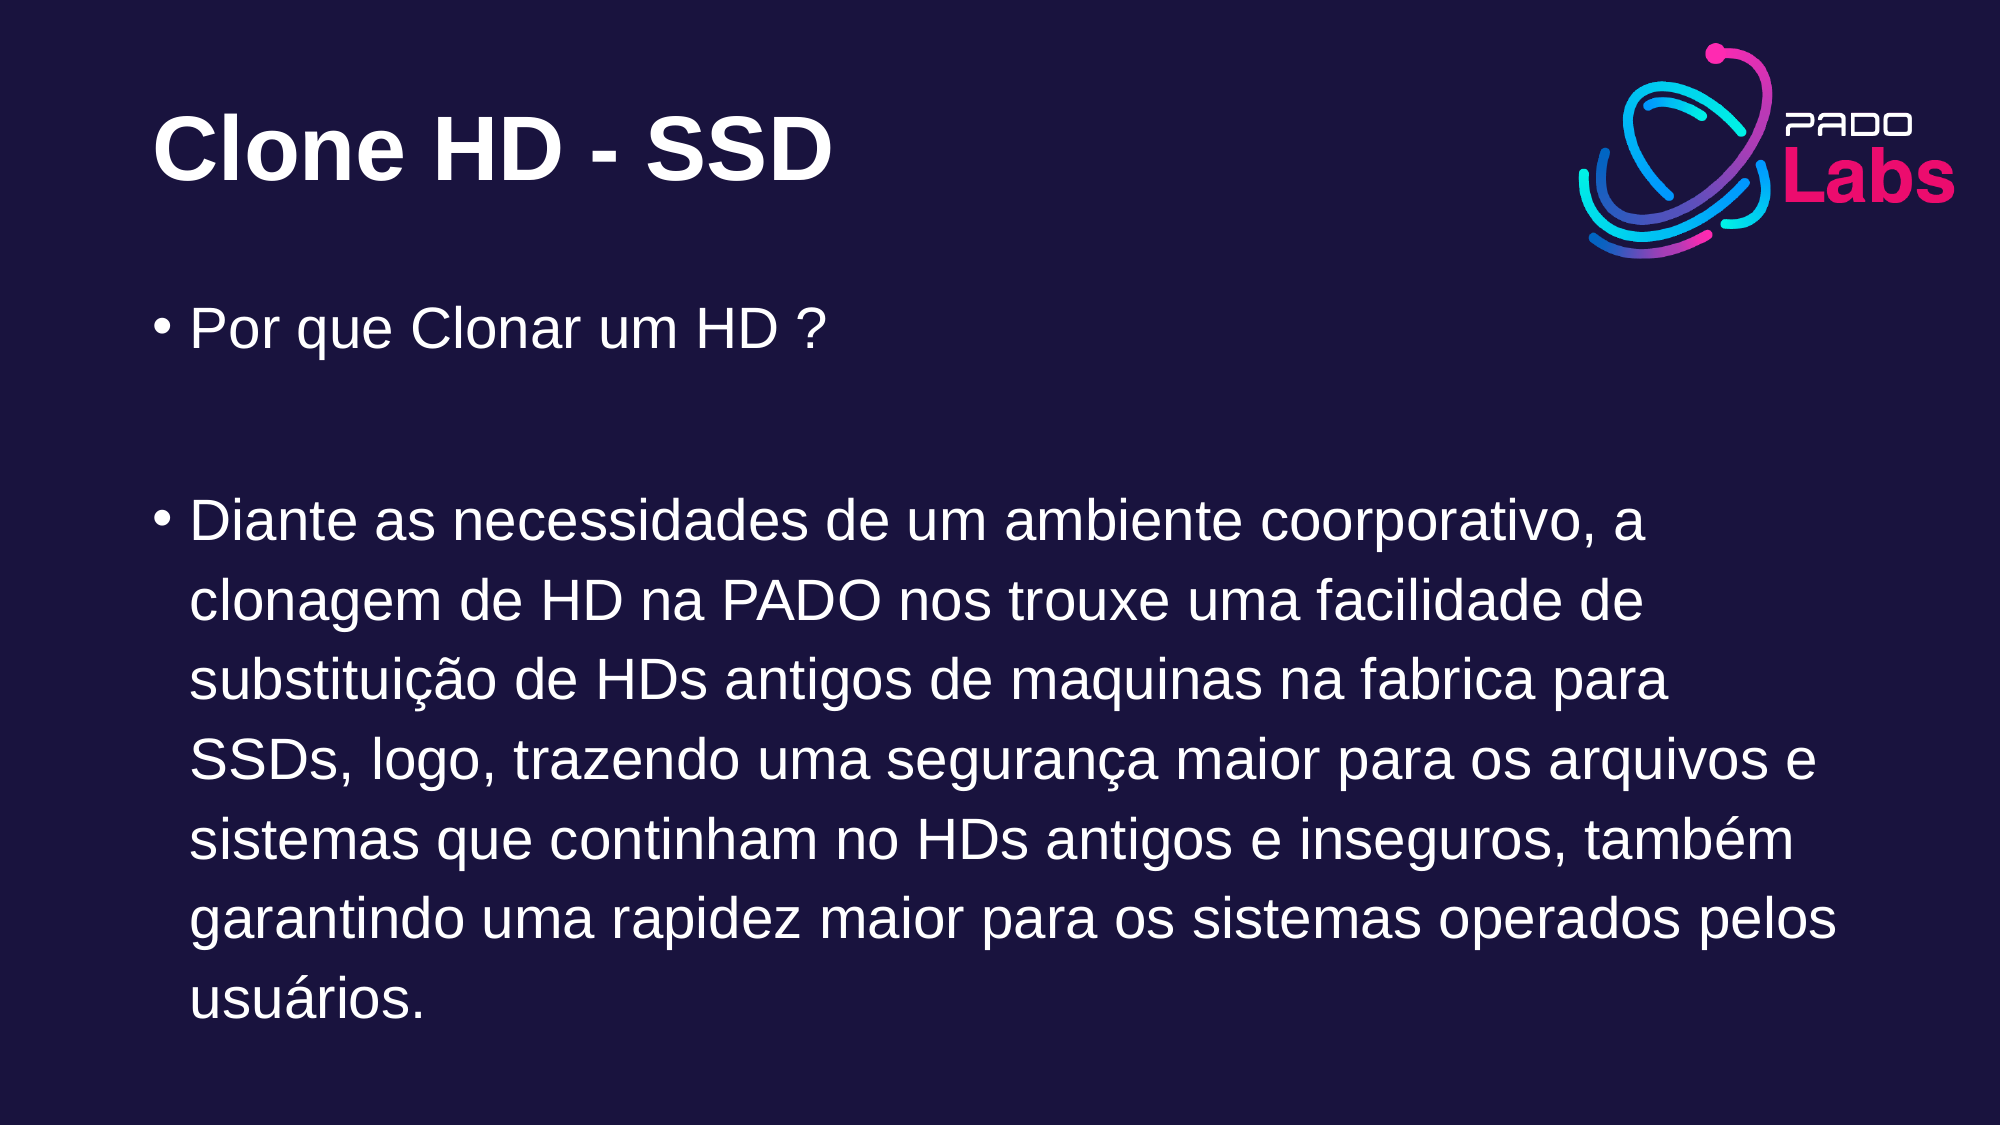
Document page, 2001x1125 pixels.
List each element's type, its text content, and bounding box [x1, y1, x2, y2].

title Clone HD - SSD [137, 84, 1561, 218]
list Por que Clonar um HD ? Diante as necessidades de um ambiente coorporativo, a clonagem de HD na PADO nos trouxe uma facilidade de substituição de HDs antigos de maquinas na fabrica para SSDs, logo, trazendo uma segurança maior para os arquivos e sistemas que continham no HDs antigos e inseguros, também garantindo uma rapidez maior para os sistemas operados pelos usuários. [137, 272, 1863, 1079]
picture [1578, 43, 1956, 259]
